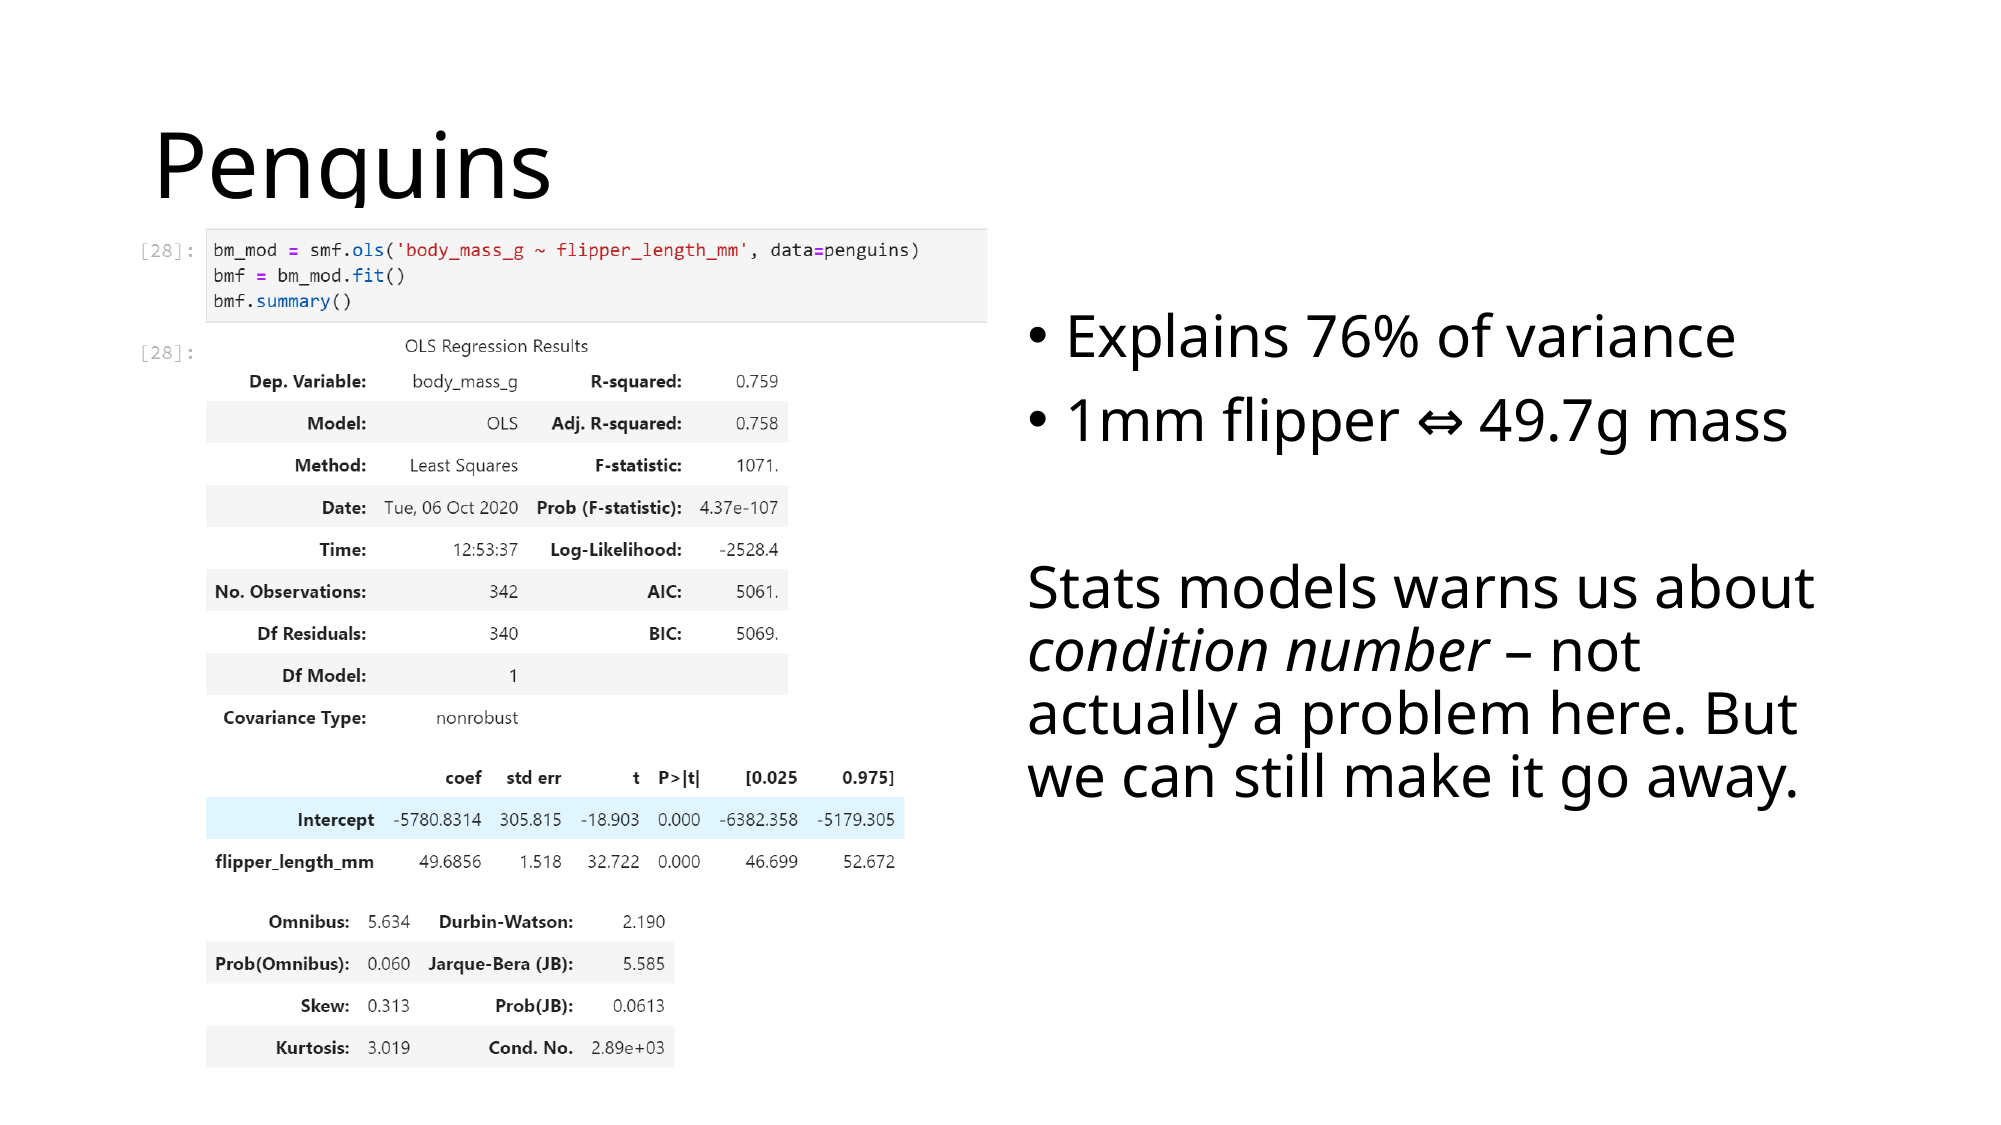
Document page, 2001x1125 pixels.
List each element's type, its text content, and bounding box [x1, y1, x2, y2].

title Penguins [137, 59, 1863, 278]
list Explains 76% of variance 1mm flipper ⇔ 49.7g mass Stats models warns us about condition number – not actually a problem here. But we can still make it go away. [1012, 299, 1863, 1014]
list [137, 208, 988, 1106]
